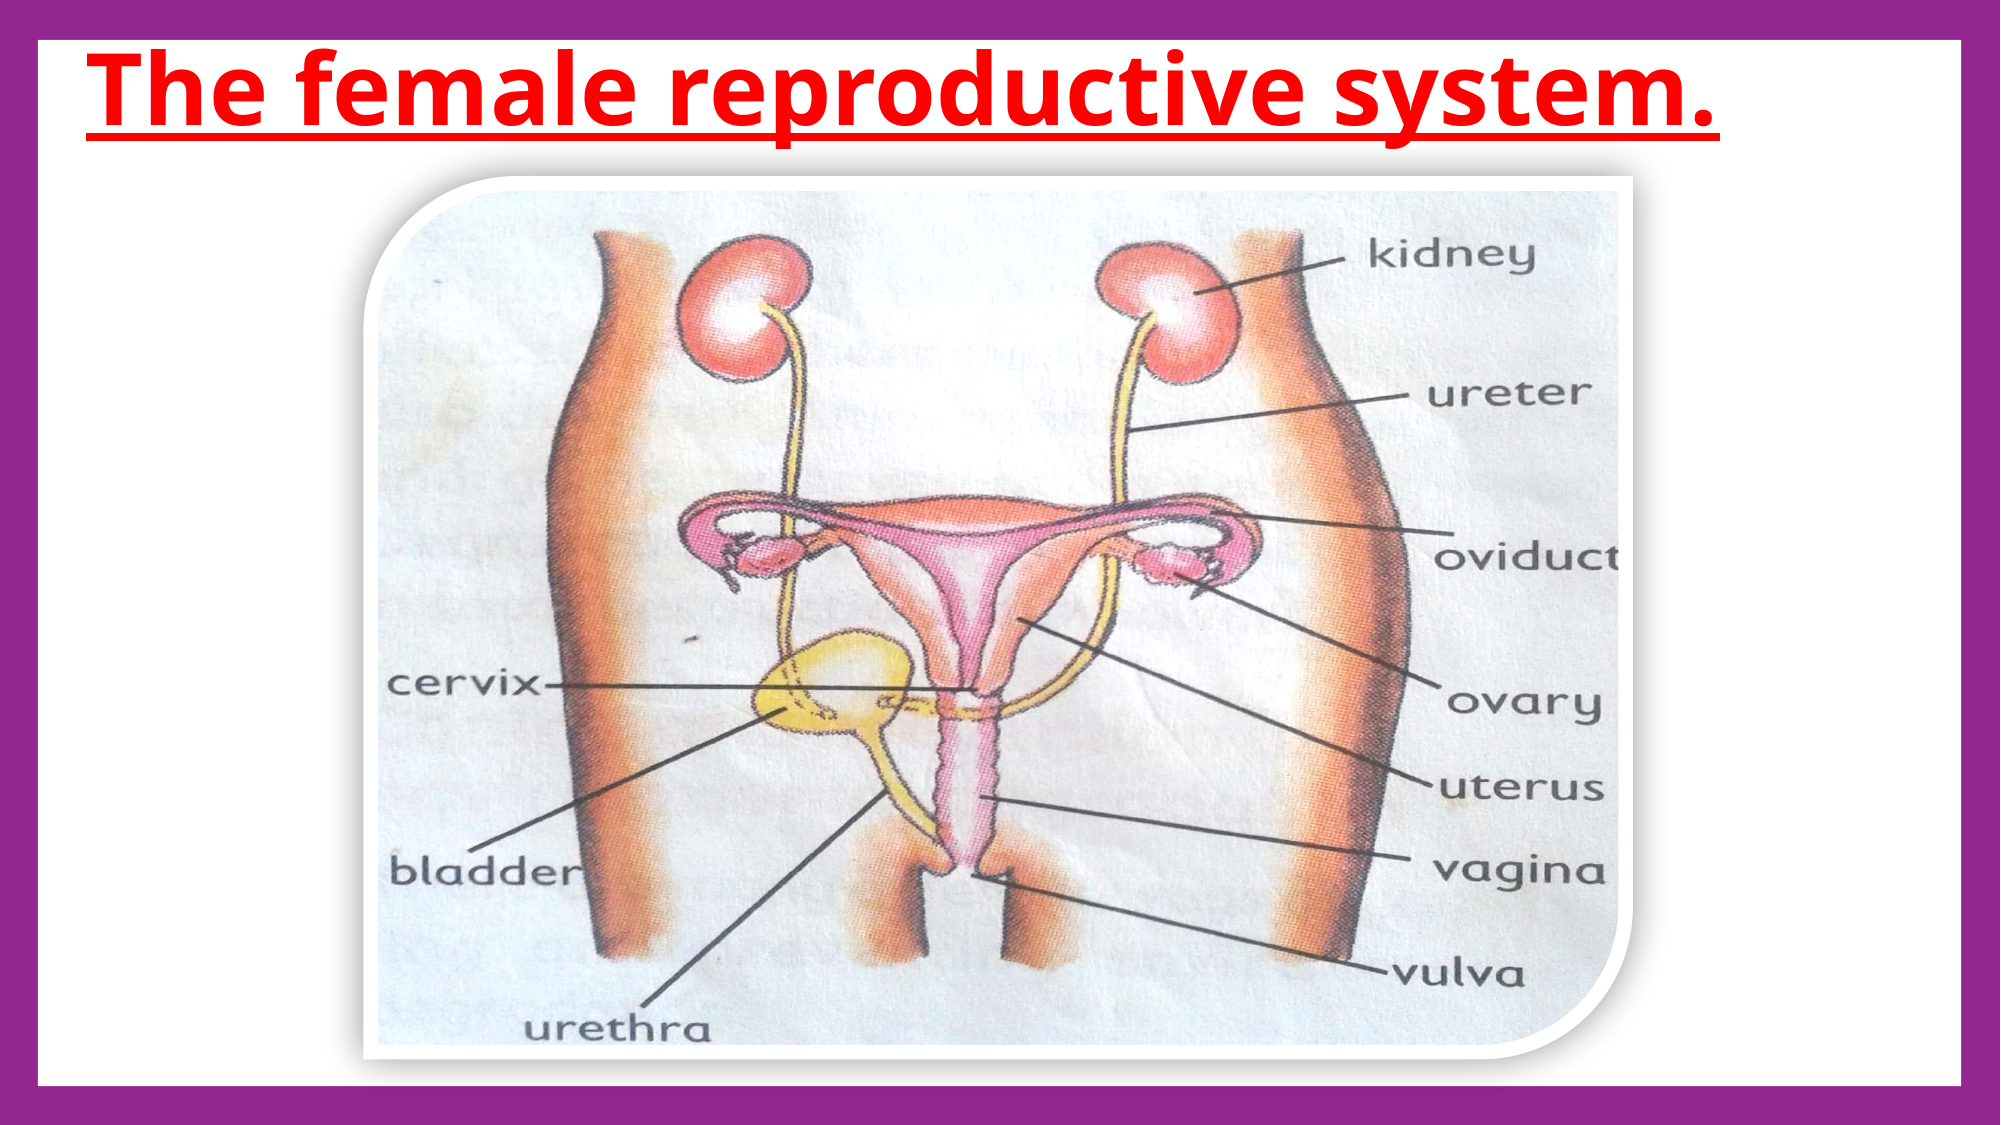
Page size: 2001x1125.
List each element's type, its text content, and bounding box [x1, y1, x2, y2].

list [370, 183, 1626, 1053]
title The female reproductive system. [70, 47, 1796, 140]
